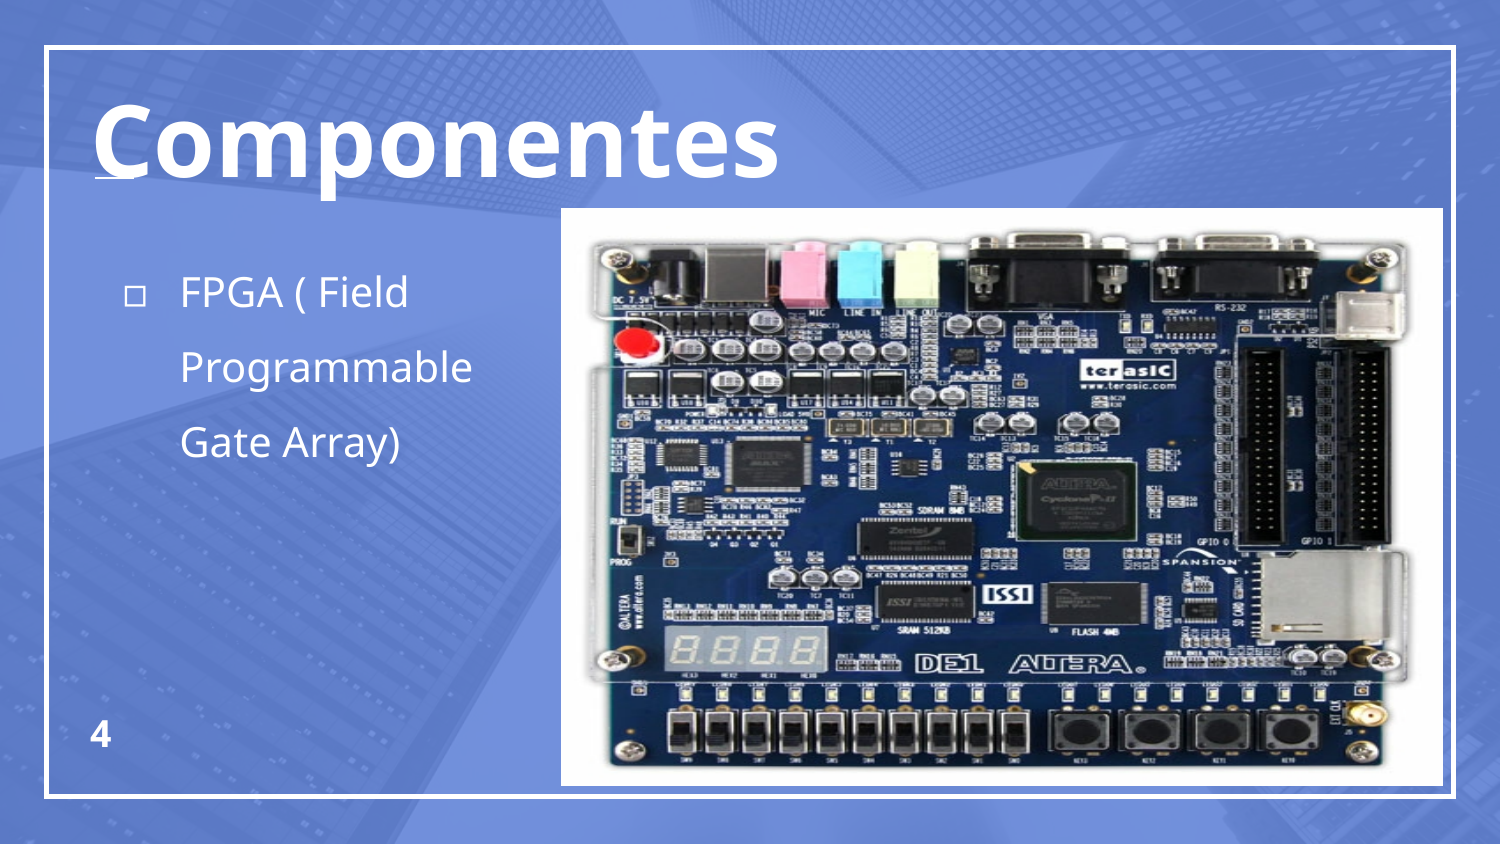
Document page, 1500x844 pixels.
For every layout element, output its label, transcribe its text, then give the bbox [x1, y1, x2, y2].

slide_number ‹#› [75, 687, 165, 777]
picture [561, 208, 1443, 787]
list FPGA ( Field Programmable Gate Array) [89, 226, 525, 597]
title Componentes [75, 62, 846, 209]
